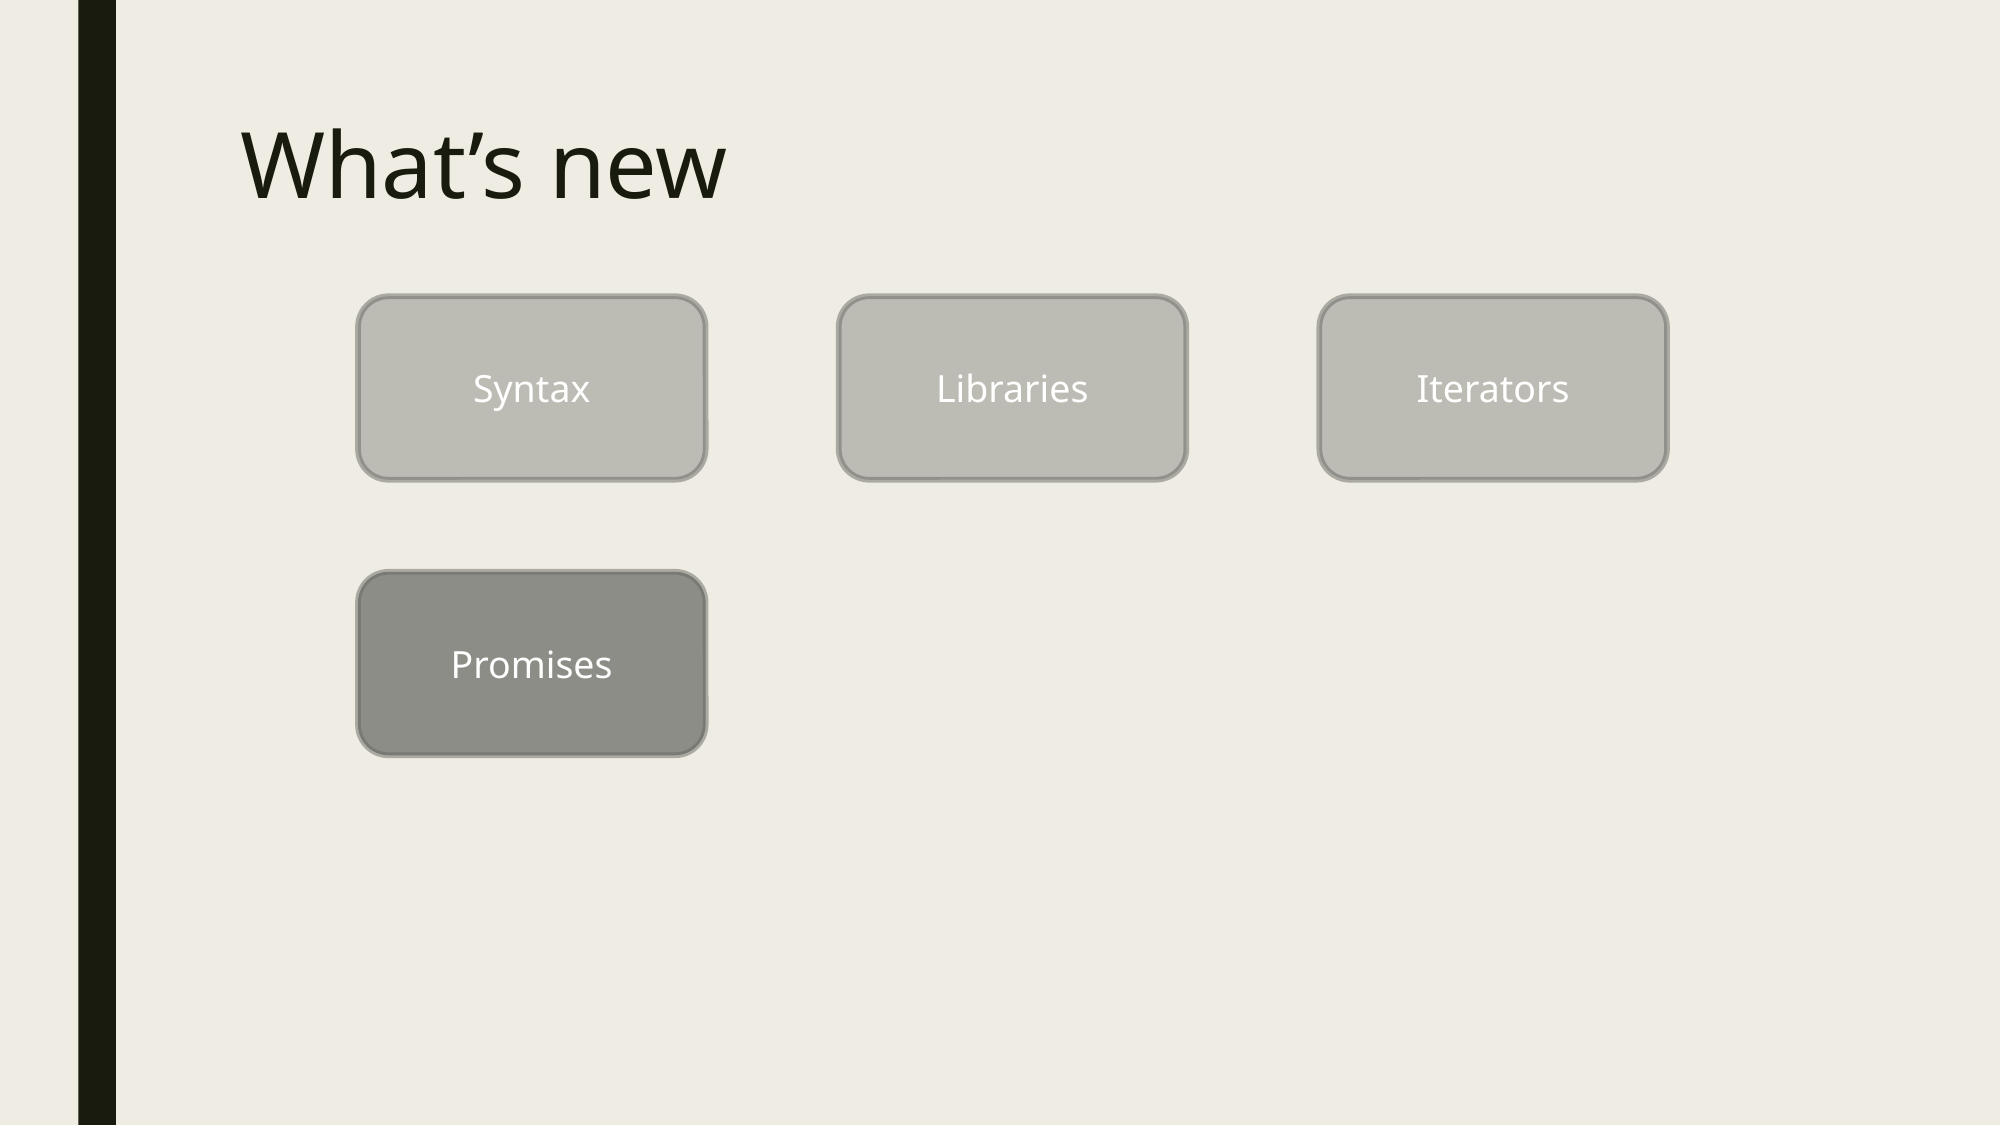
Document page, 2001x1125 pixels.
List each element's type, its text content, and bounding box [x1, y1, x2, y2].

text_box Libraries [835, 293, 1190, 483]
title What’s new [225, 112, 1800, 357]
text_box Syntax [355, 293, 709, 483]
text_box Iterators [1316, 293, 1670, 483]
text_box Promises [355, 568, 709, 759]
